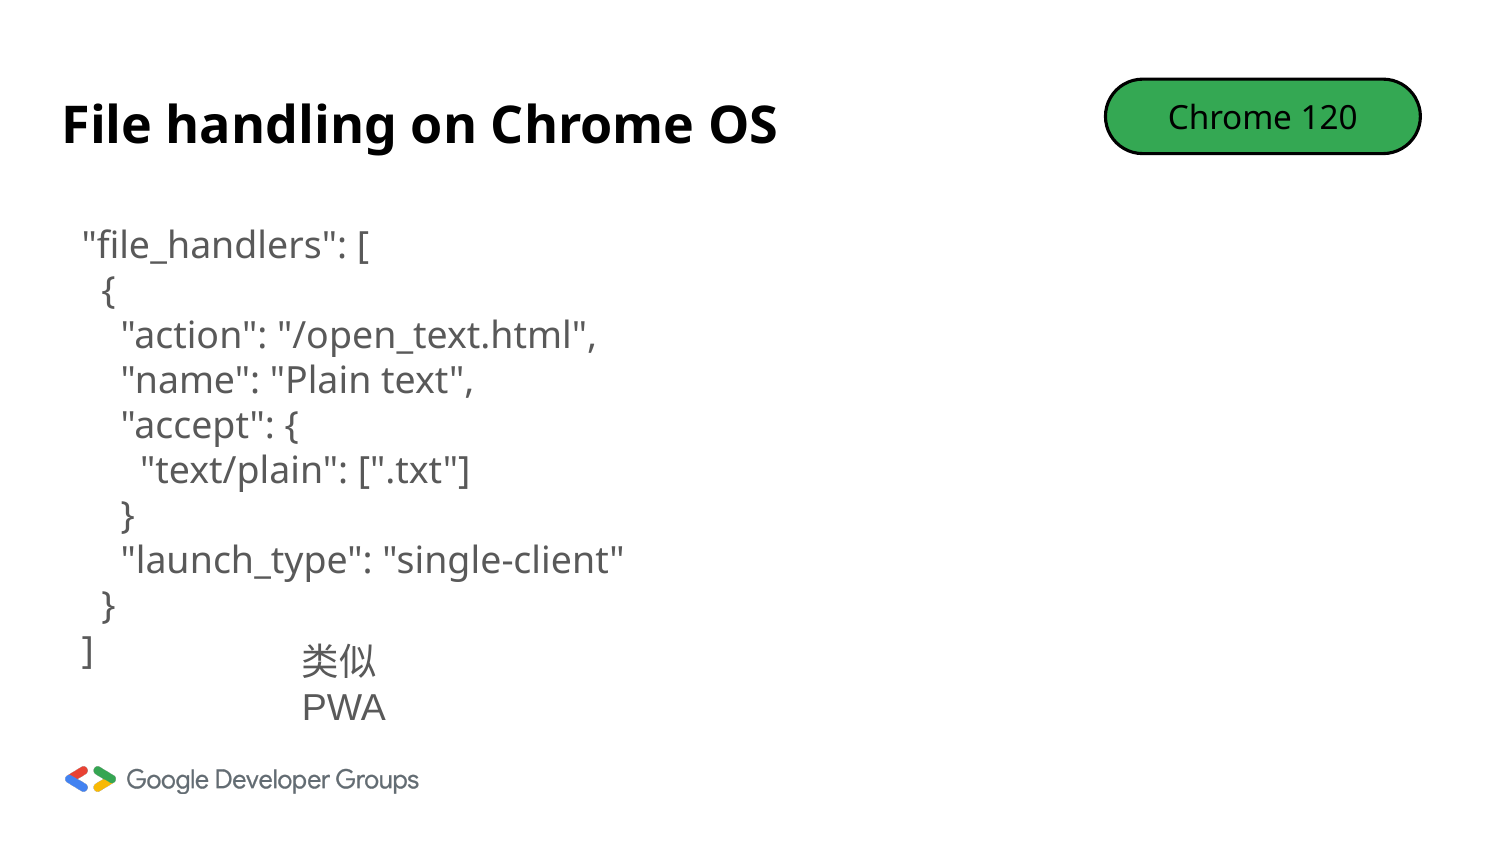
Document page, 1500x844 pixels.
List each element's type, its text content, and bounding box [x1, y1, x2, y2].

text_box 类似 PWA [286, 623, 490, 723]
text_box Chrome 120 [1105, 79, 1421, 154]
text_box "file_handlers": [ { "action": "/open_text.html", "name": "Plain text", "accept": { "text/plain": [".txt"] } "launch_type": "single-client" } ] [66, 205, 1124, 706]
picture [64, 766, 419, 794]
title File handling on Chrome OS [46, 63, 912, 170]
